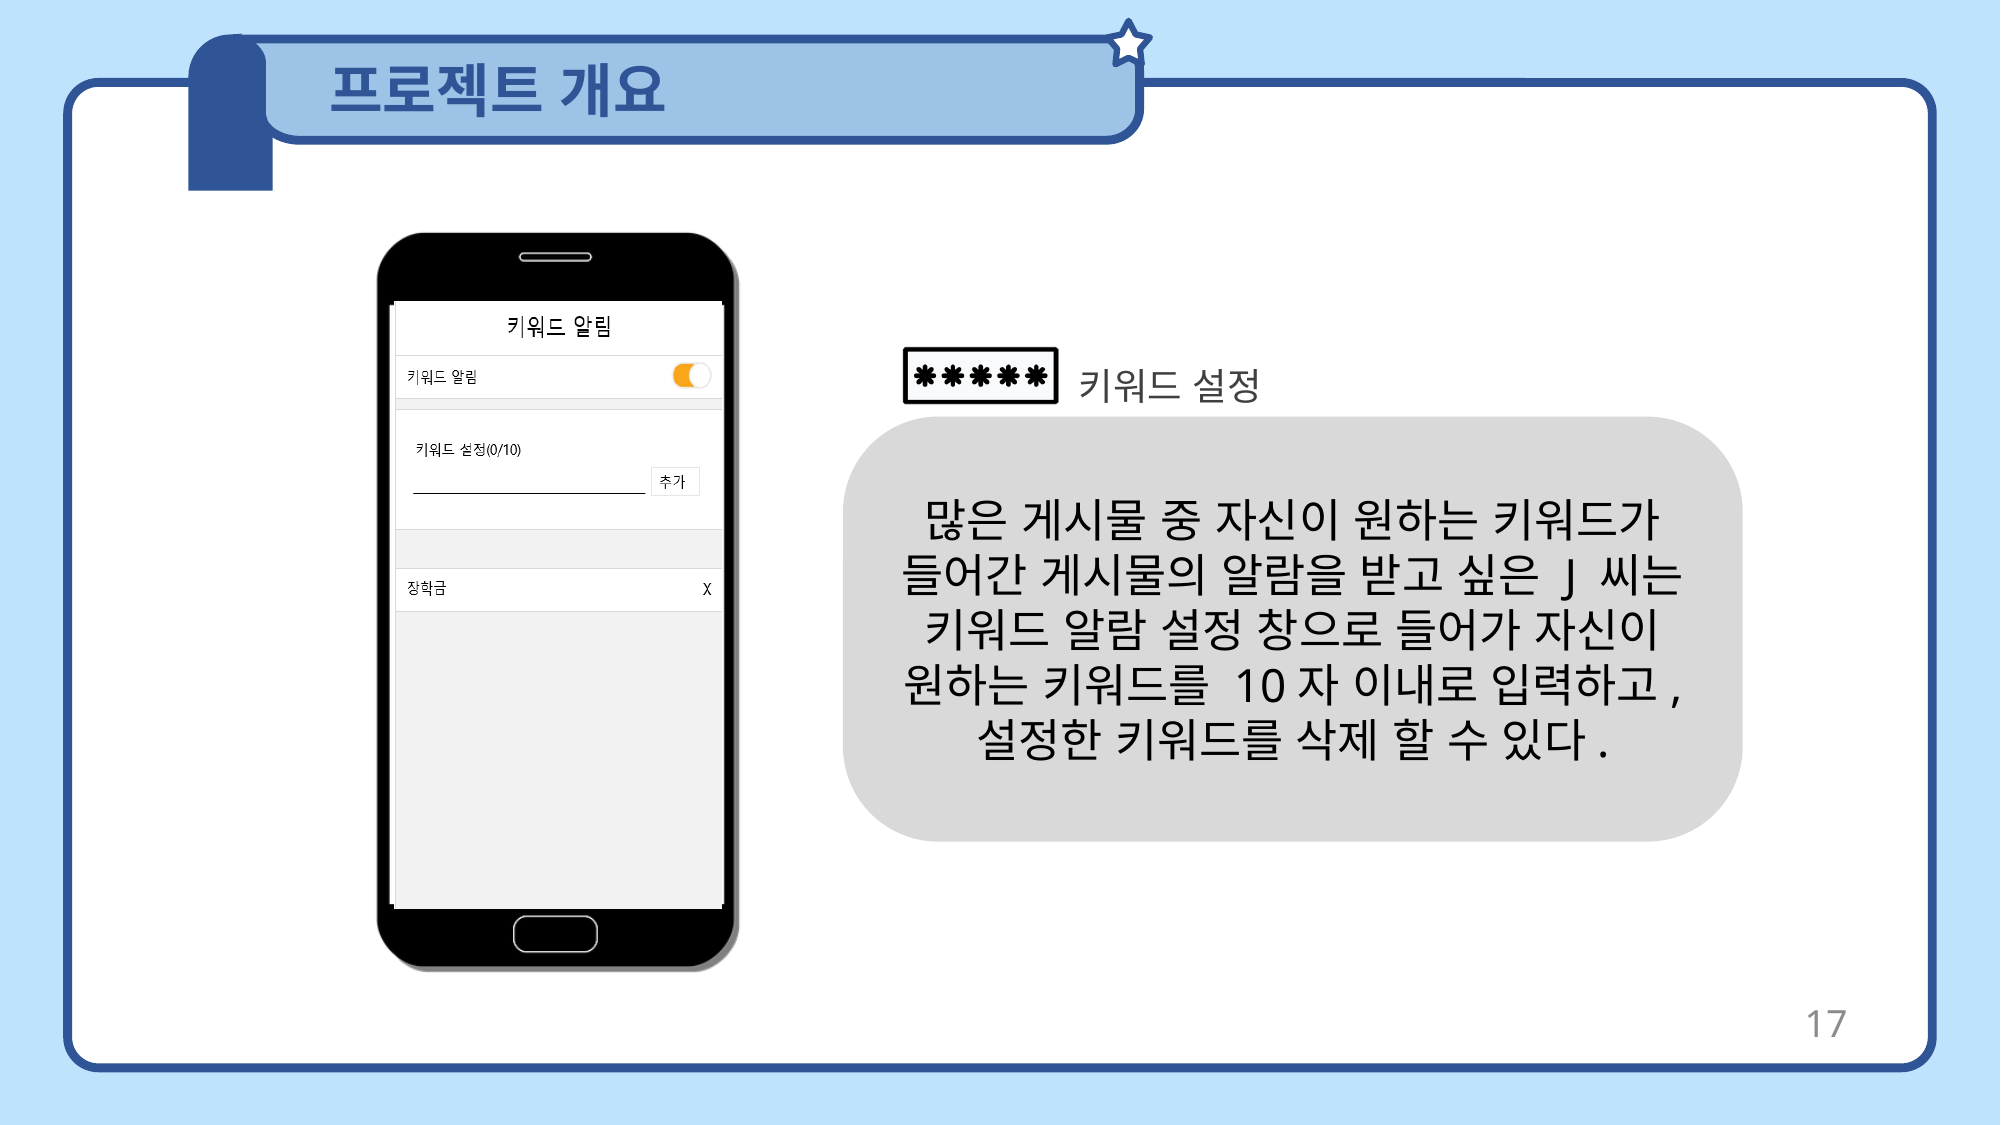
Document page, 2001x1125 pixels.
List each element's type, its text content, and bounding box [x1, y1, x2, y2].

text_box [1106, 19, 1151, 66]
text_box [191, 37, 270, 188]
text_box 많은 게시물 중 자신이 원하는 키워드가 들어간 게시물의 알람을 받고 싶은 J 씨는 키워드 알람 설정 창으로 들어가 자신이 원하는 키워드를 10자 이내로 입력하고, 설정한 키워드를 삭제 할 수 있다. [843, 415, 1744, 843]
picture [899, 342, 1064, 410]
picture [268, 186, 843, 1012]
slide_number 17 [1412, 995, 1863, 1056]
text_box 프로젝트 개요 [238, 37, 1141, 142]
text_box 키워드 설정 [1063, 356, 1336, 416]
text_box [66, 81, 1934, 1069]
